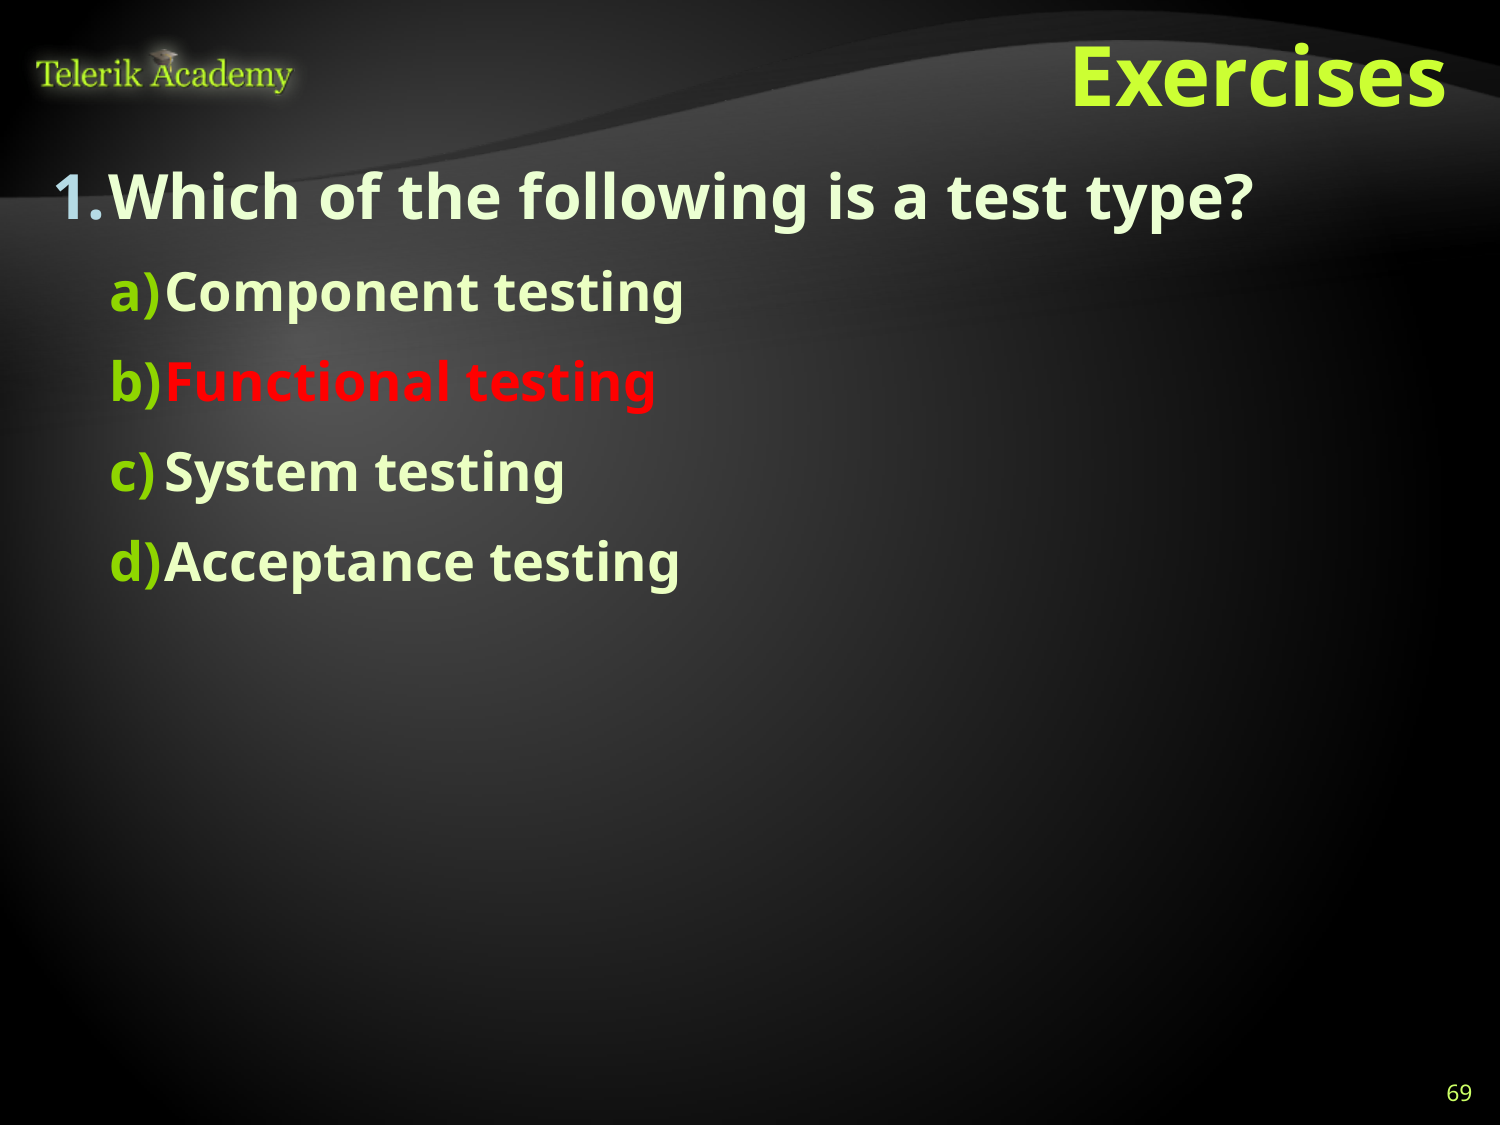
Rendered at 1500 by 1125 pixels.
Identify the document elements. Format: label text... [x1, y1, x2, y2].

picture [0, 0, 1500, 1125]
title Exercises [300, 12, 1463, 149]
list Which of the following is a test type? Component testing Functional testing System testing Acceptance testing [37, 149, 1463, 1100]
slide_number 69 [1412, 1074, 1488, 1113]
